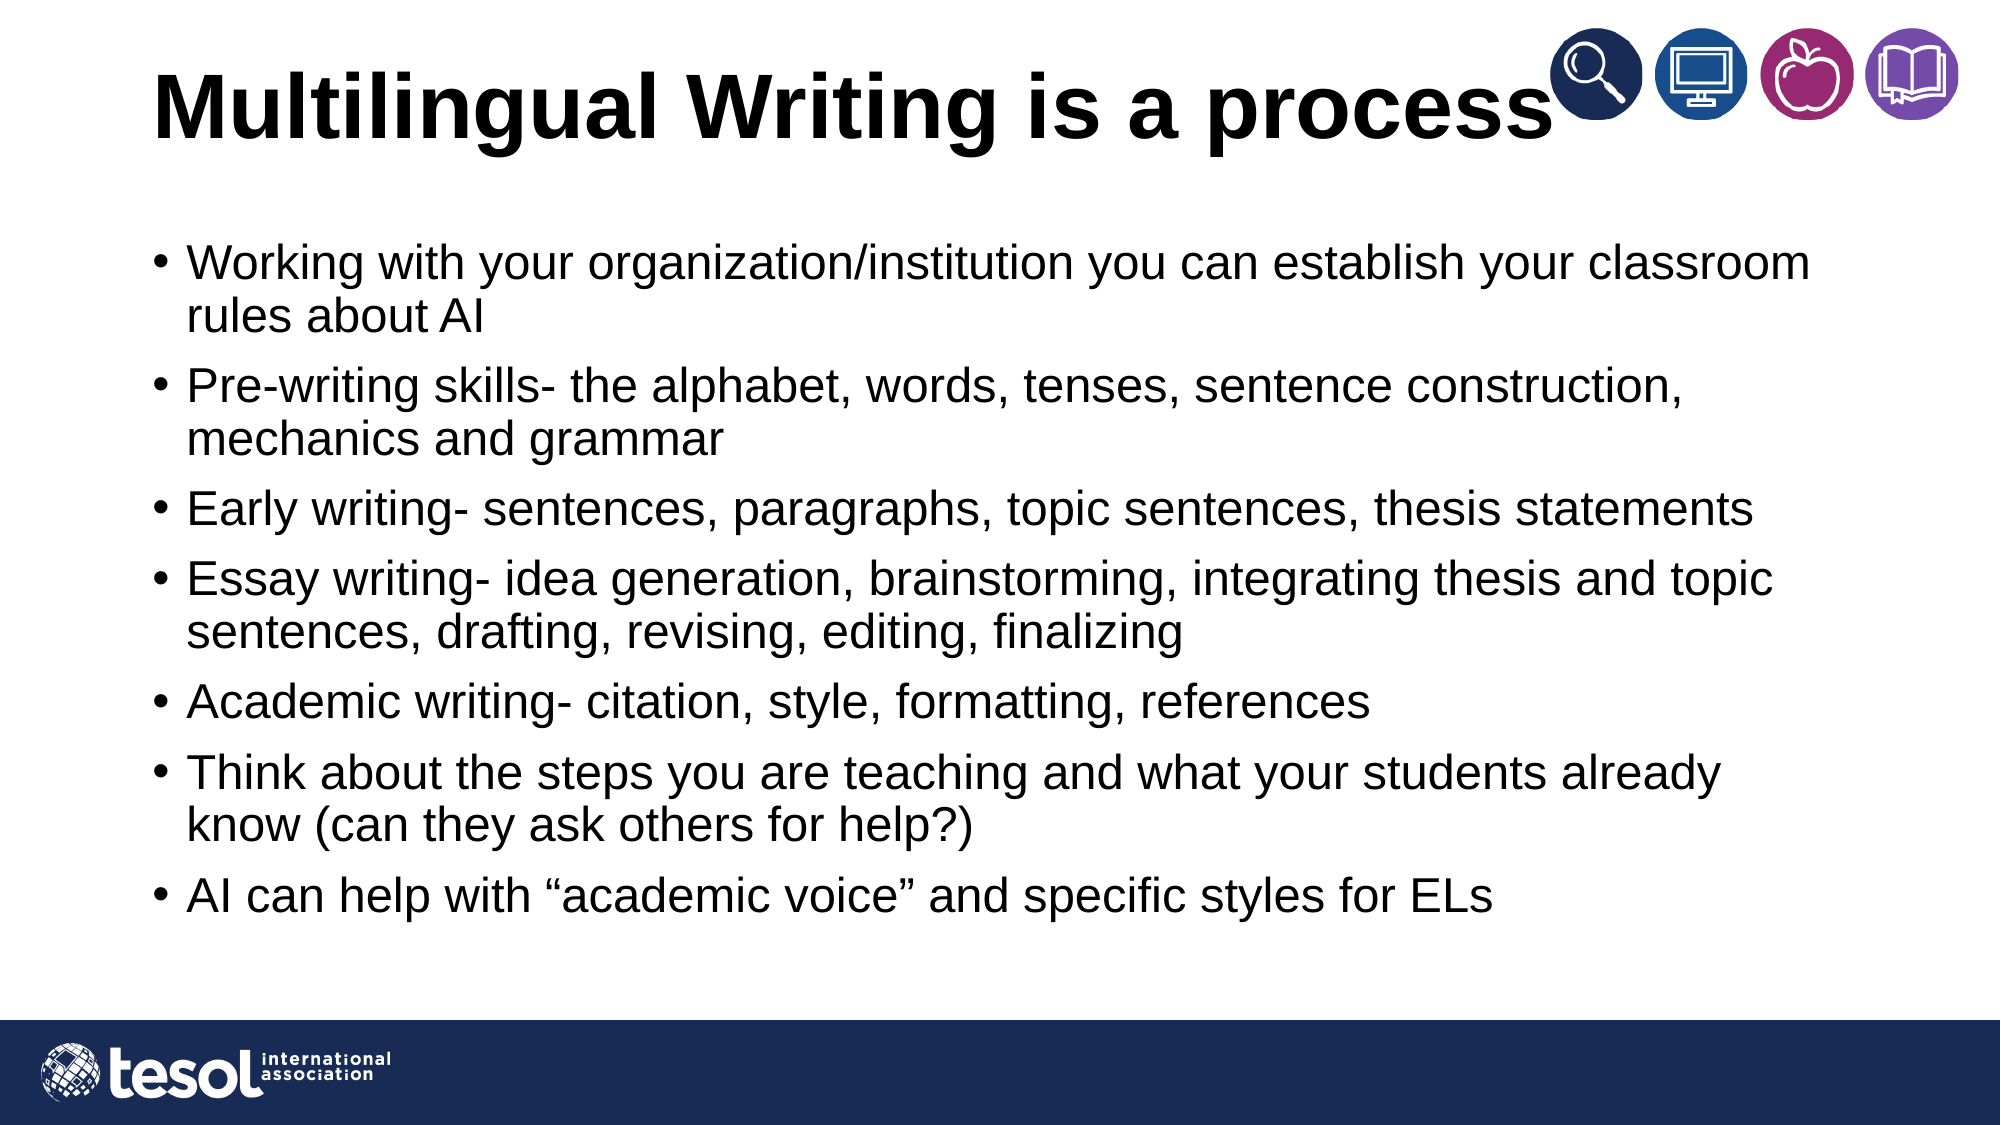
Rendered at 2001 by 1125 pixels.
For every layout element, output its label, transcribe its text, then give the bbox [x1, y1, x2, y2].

picture [1865, 27, 1959, 120]
title Multilingual Writing is a process [137, 0, 1863, 218]
list Working with your organization/institution you can establish your classroom rules about AI Pre-writing skills- the alphabet, words, tenses, sentence construction, mechanics and grammar Early writing- sentences, paragraphs, topic sentences, thesis statements Essay writing- idea generation, brainstorming, integrating thesis and topic sentences, drafting, revising, editing, finalizing Academic writing- citation, style, formatting, references Think about the steps you are teaching and what your students already know (can they ask others for help?) AI can help with “academic voice” and specific styles for ELs [137, 230, 1863, 944]
picture [41, 1043, 390, 1102]
